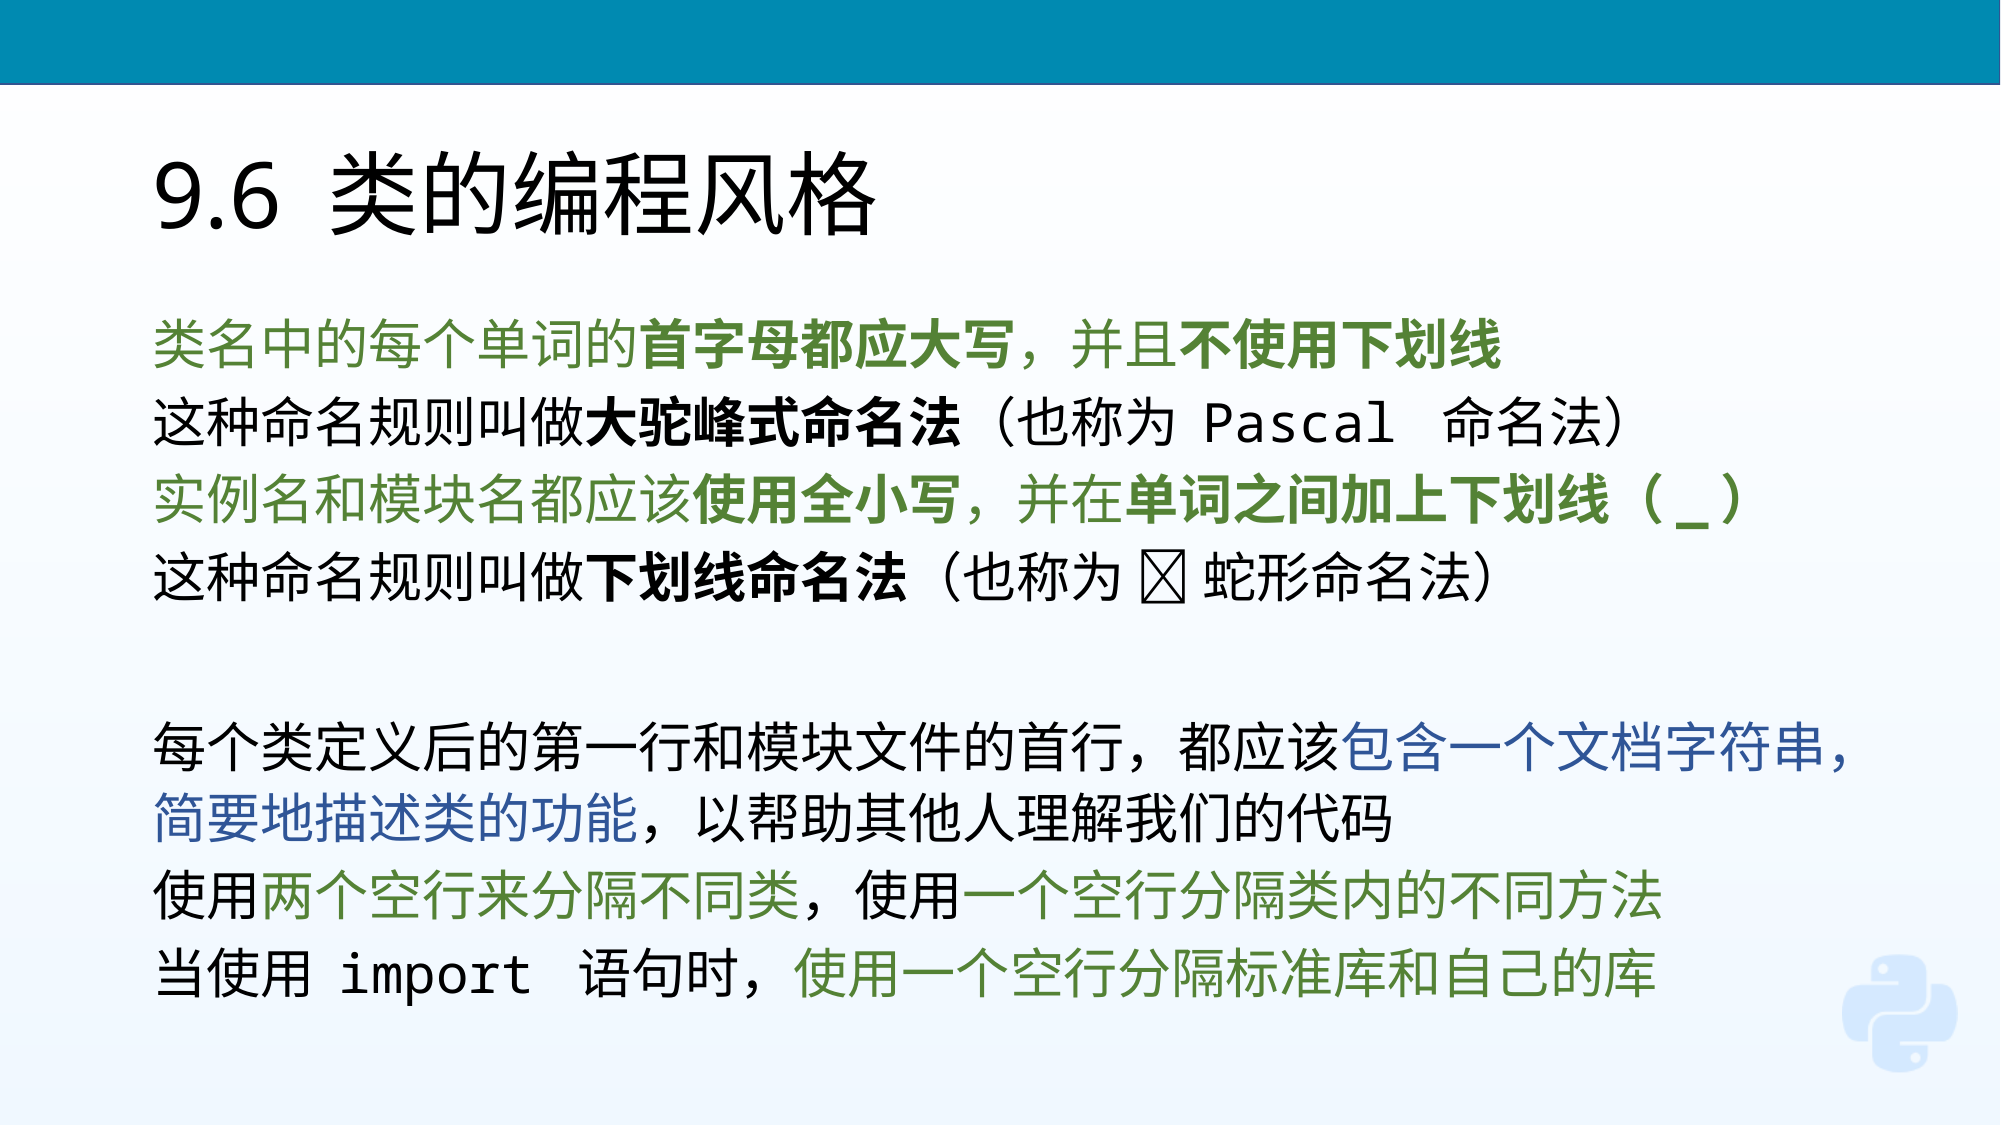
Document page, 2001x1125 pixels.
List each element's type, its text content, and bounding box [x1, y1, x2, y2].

picture [1842, 946, 1958, 1081]
list 类名中的每个单词的首字母都应大写，并且不使用下划线 这种命名规则叫做大驼峰式命名法（也称为 Pascal 命名法） 实例名和模块名都应该使用全小写，并在单词之间加上下划线（_） 这种命名规则叫做下划线命名法（也称为 🐍 蛇形命名法） 每个类定义后的第一行和模块文件的首行，都应该包含一个文档字符串，简要地描述类的功能，以帮助其他人理解我们的代码 使用两个空行来分隔不同类，使用一个空行分隔类内的不同方法 当使用 import 语句时，使用一个空行分隔标准库和自己的库 [137, 310, 1863, 1024]
title 9.6 类的编程风格 [137, 115, 1863, 282]
